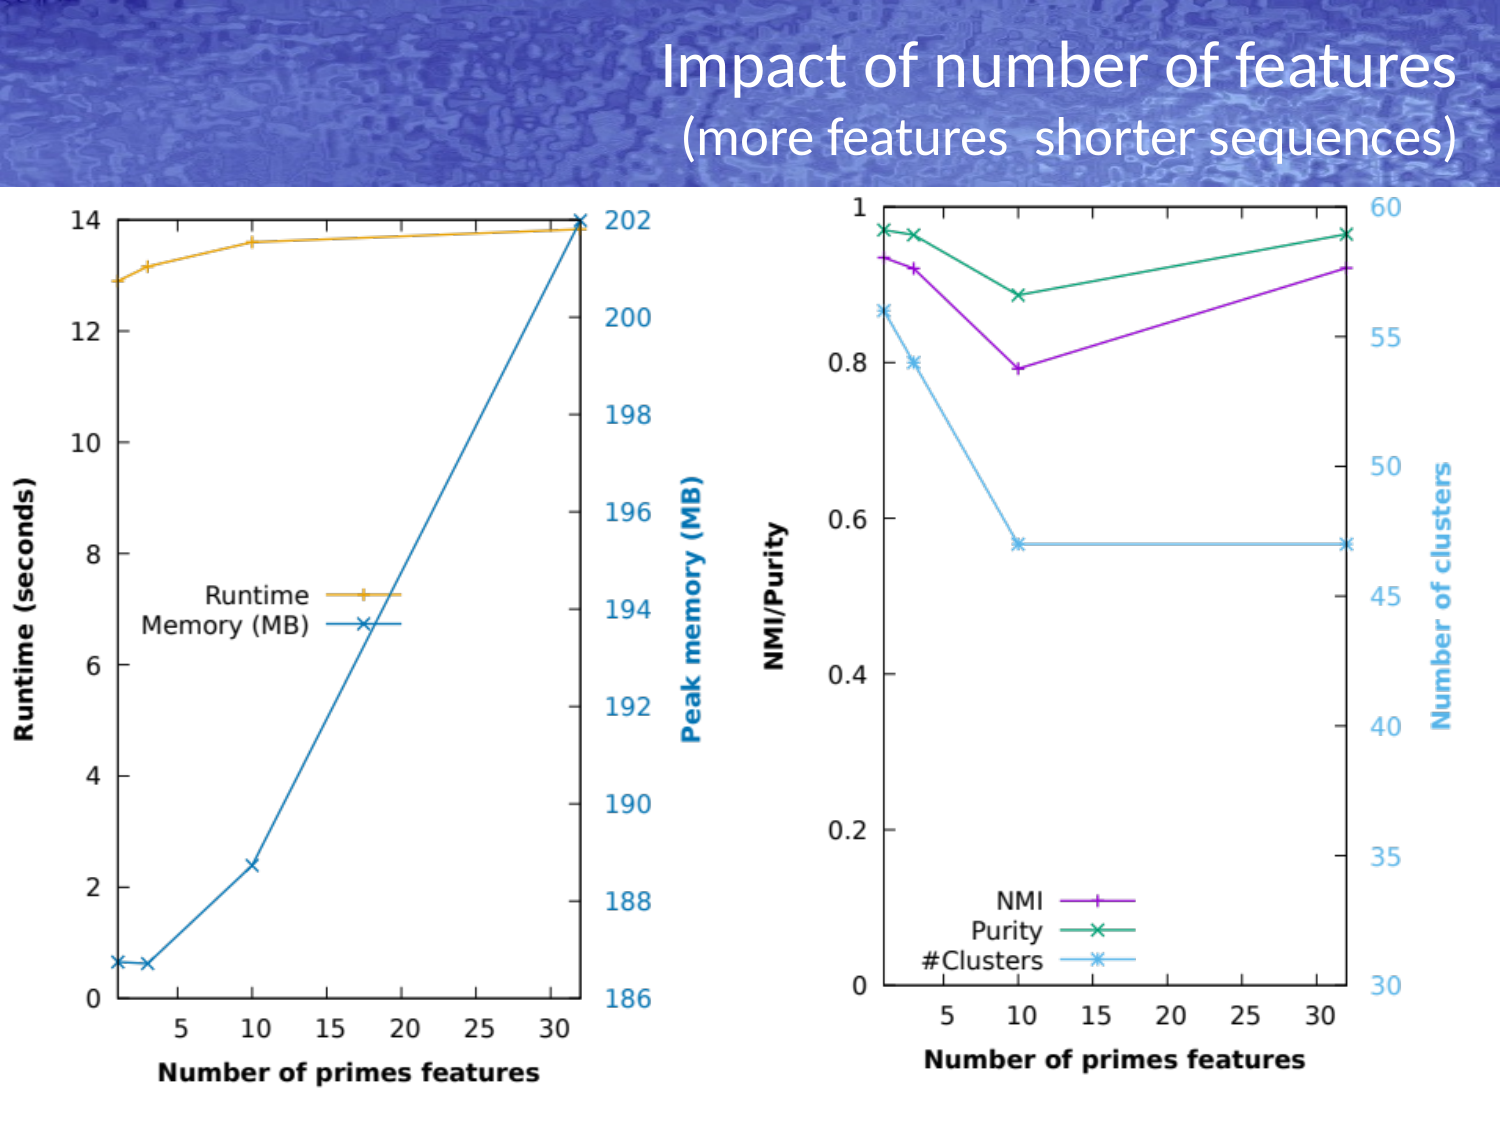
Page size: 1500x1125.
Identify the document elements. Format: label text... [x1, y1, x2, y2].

picture [0, 0, 1500, 1088]
title Impact of number of features (more features shorter sequences) [125, 12, 1475, 175]
